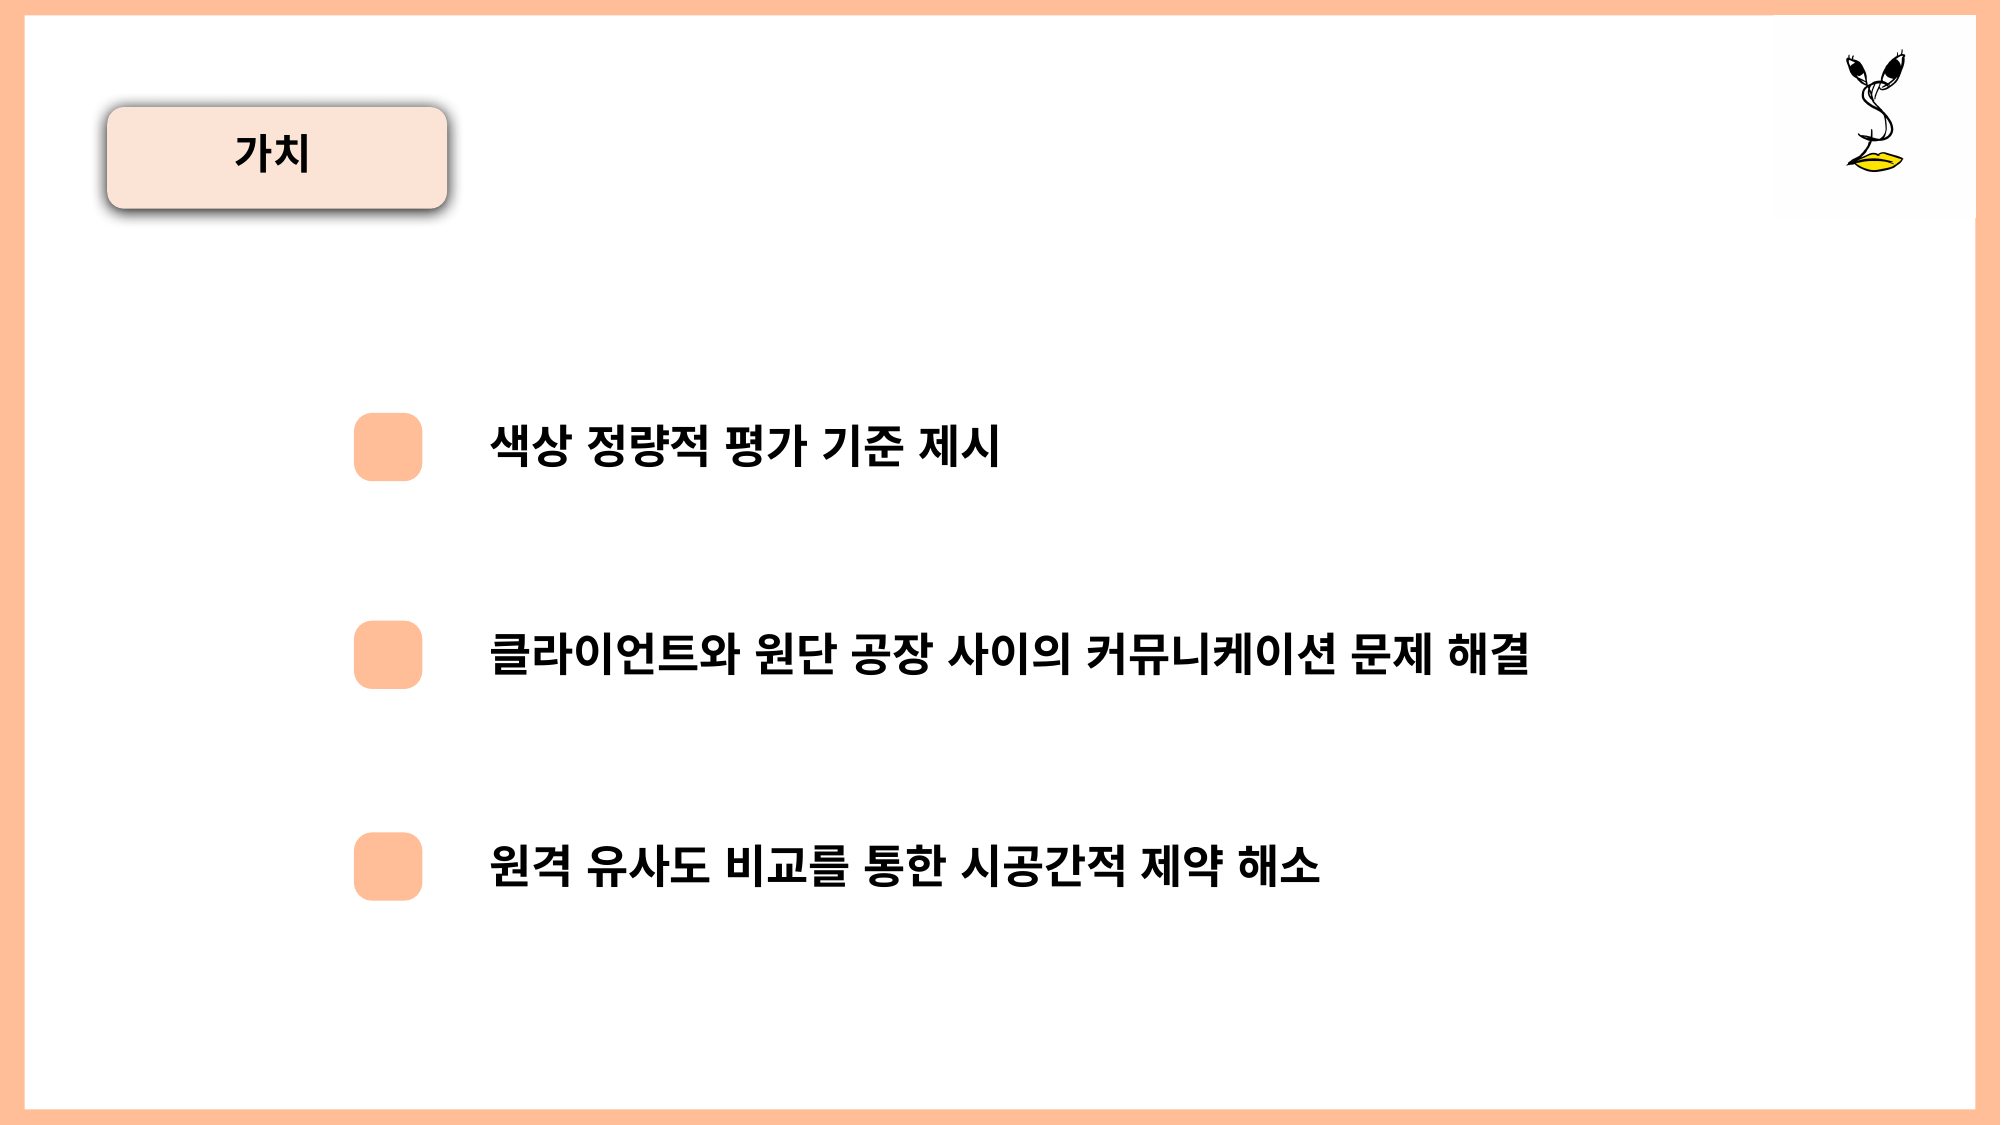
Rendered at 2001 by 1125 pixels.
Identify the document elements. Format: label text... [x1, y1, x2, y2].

picture [1772, 14, 1976, 218]
text_box [0, 0, 2000, 1125]
text_box 원격 유사도 비교를 통한 시공간적 제약 해소 [474, 830, 1594, 900]
text_box 클라이언트와 원단 공장 사이의 커뮤니케이션 문제 해결 [474, 618, 1774, 689]
text_box 색상 정량적 평가 기준 제시 [474, 410, 1497, 481]
text_box [353, 412, 423, 482]
text_box [353, 620, 423, 689]
text_box [353, 832, 423, 901]
title 가치 [99, 99, 448, 212]
text_box [24, 15, 1976, 1110]
